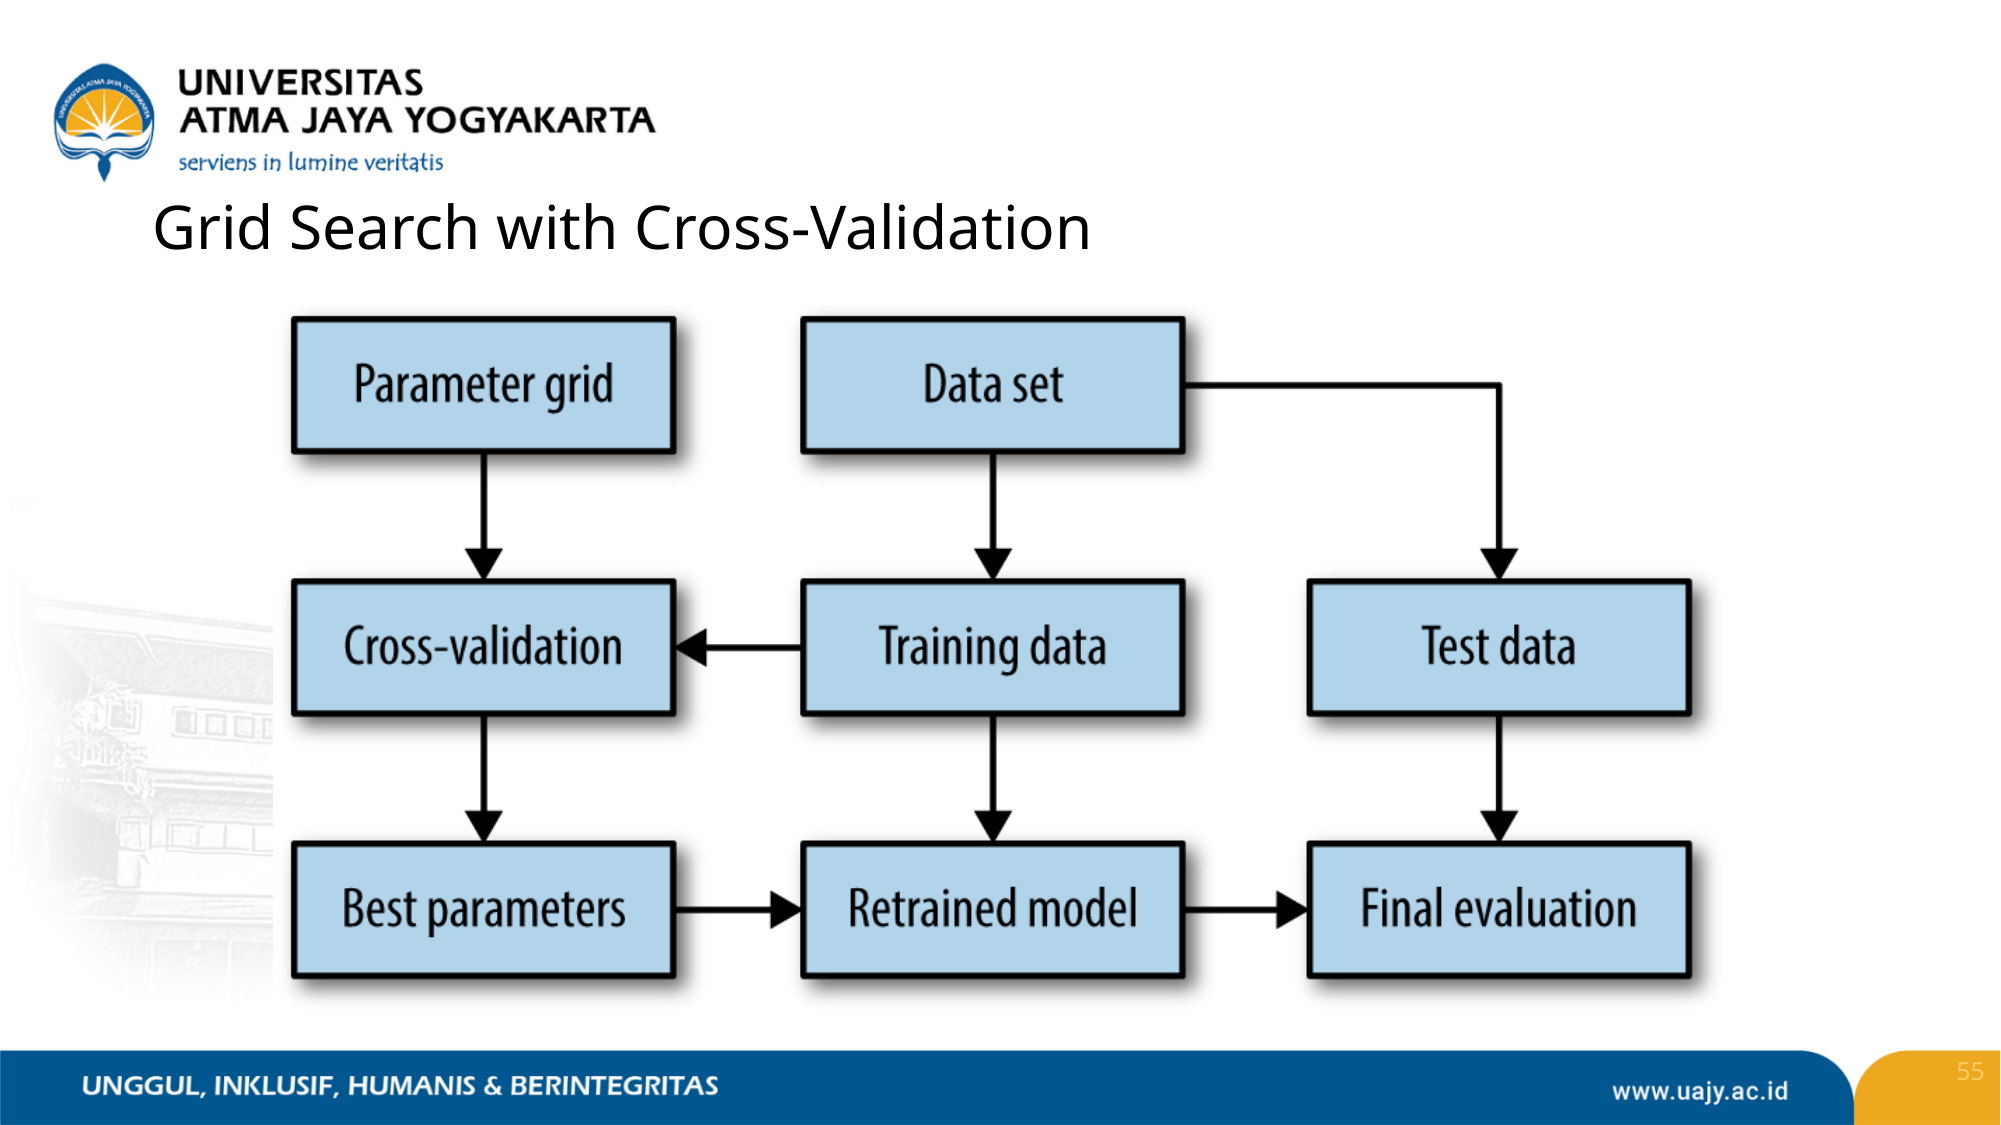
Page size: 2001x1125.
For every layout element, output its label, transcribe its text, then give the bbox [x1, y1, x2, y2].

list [272, 298, 1727, 1014]
title Grid Search with Cross-Validation [137, 189, 1863, 271]
slide_number 55 [1550, 1042, 2000, 1103]
picture [0, 0, 2001, 1125]
